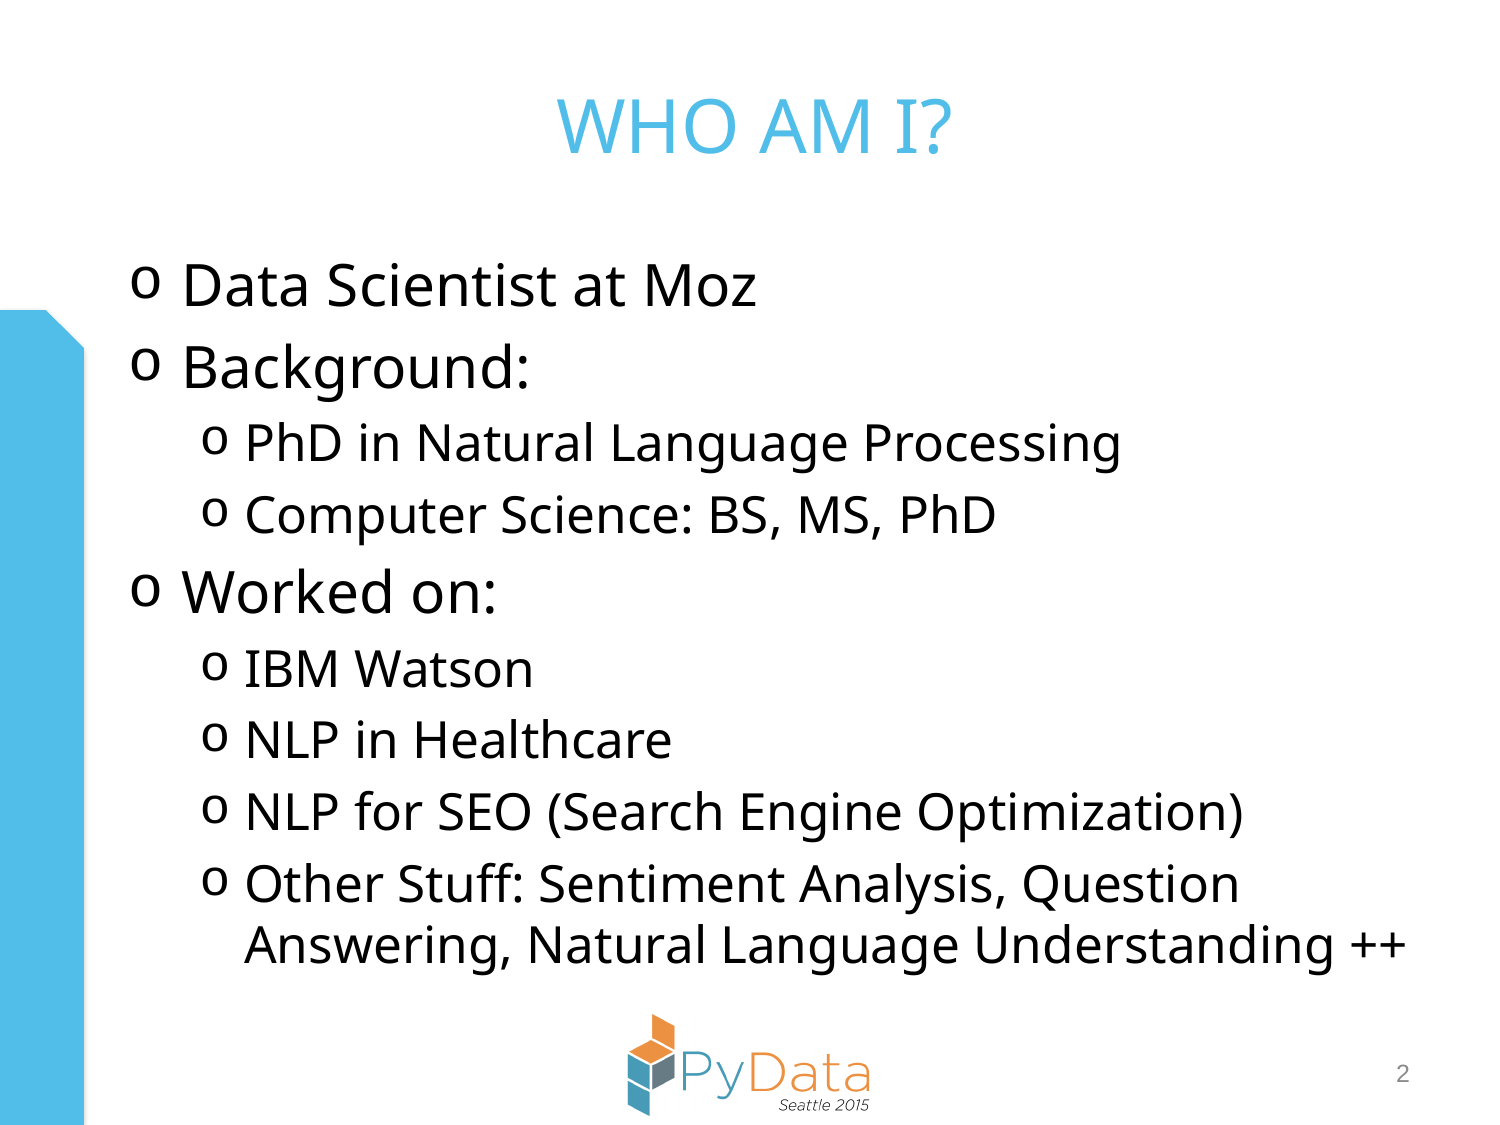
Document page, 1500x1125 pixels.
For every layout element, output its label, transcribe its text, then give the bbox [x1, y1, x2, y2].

picture [602, 1013, 882, 1116]
list Data Scientist at Moz Background: PhD in Natural Language Processing Computer Science: BS, MS, PhD Worked on: IBM Watson NLP in Healthcare NLP for SEO (Search Engine Optimization) Other Stuff: Sentiment Analysis, Question Answering, Natural Language Understanding ++ [113, 240, 1425, 1005]
title Who Am I? [83, 40, 1425, 207]
slide_number 2 [1074, 1042, 1425, 1103]
